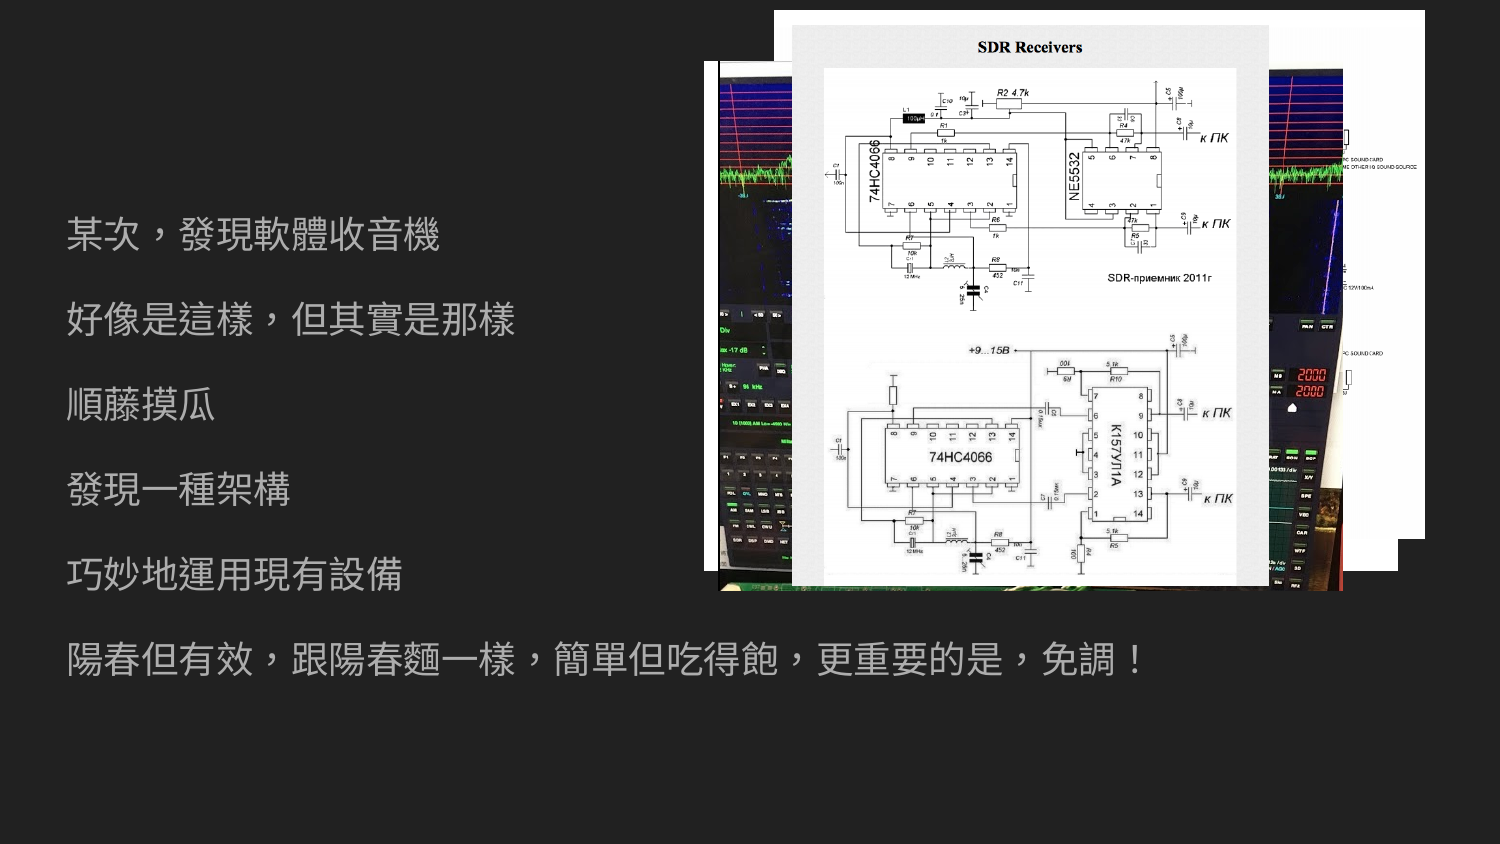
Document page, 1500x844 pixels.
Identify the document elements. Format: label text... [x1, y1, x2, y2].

picture [704, 10, 1425, 591]
list 某次，發現軟體收音機 好像是這樣，但其實是那樣 順藤摸瓜 發現一種架構 巧妙地運用現有設備 陽春但有效，跟陽春麵一樣，簡單但吃得飽，更重要的是，免調！ [51, 189, 1449, 750]
